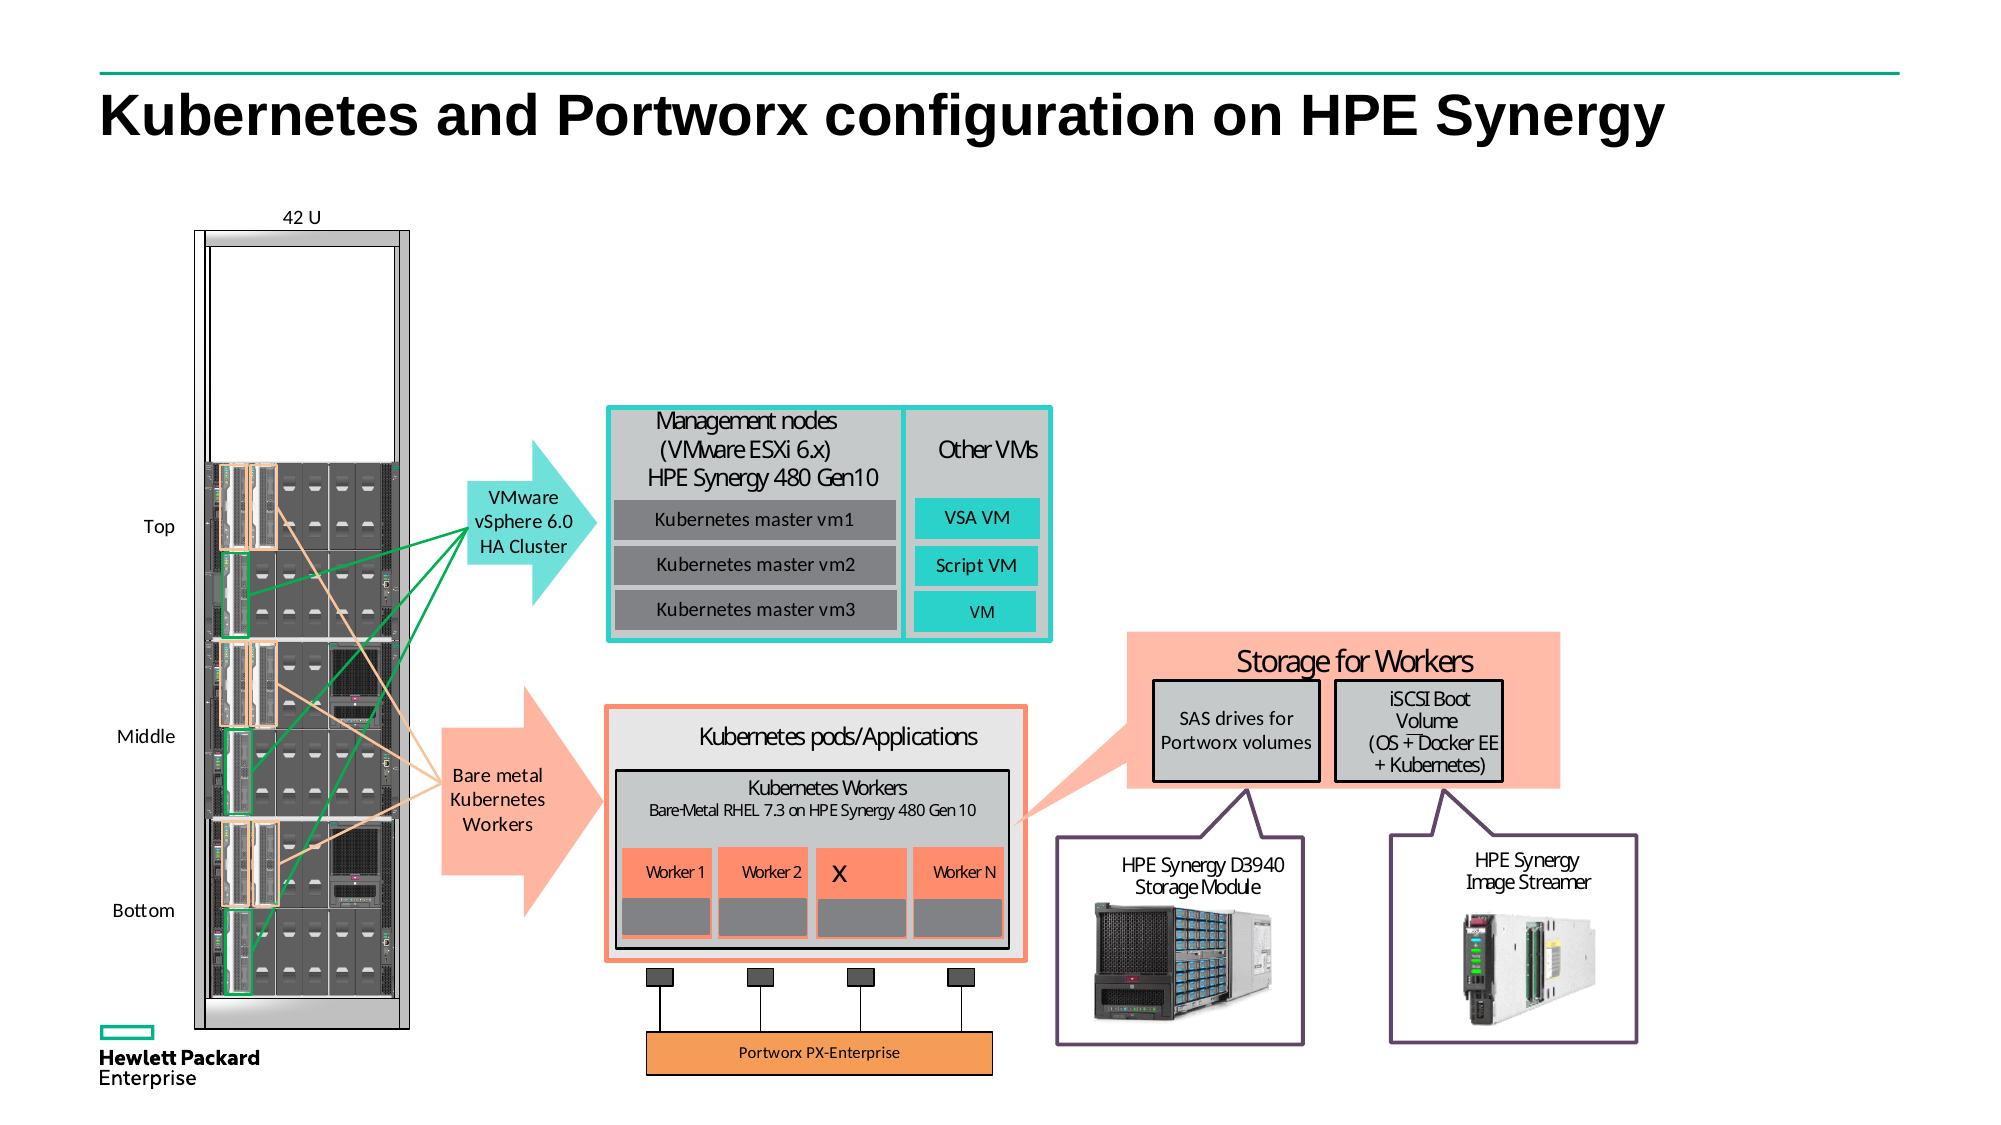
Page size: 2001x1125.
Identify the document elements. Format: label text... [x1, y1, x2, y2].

picture [100, 198, 1639, 1076]
title Kubernetes and Portworx configuration on HPE Synergy [99, 85, 1900, 225]
